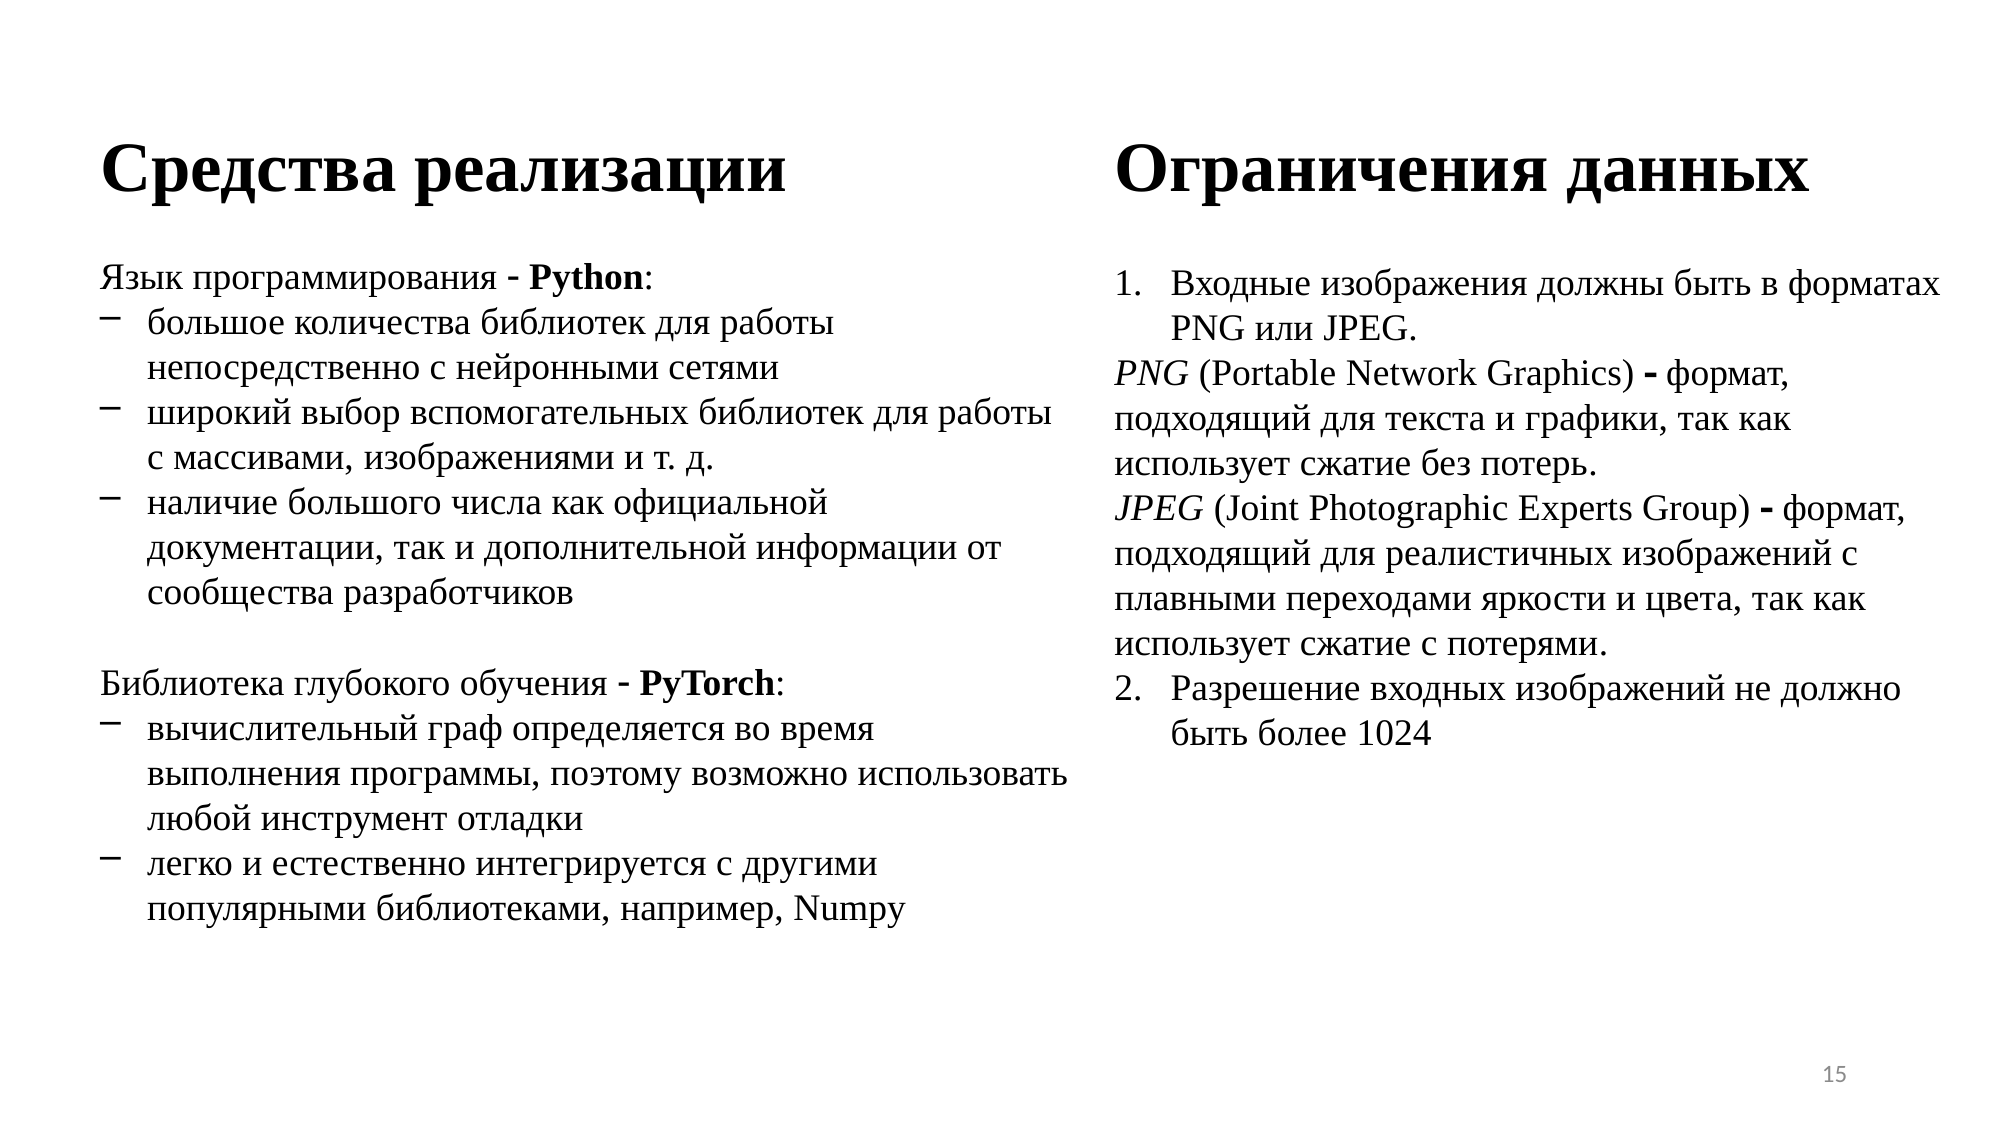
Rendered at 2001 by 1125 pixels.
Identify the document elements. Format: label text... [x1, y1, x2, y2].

text_box Ограничения данных [1099, 59, 1871, 250]
text_box Язык программирования  Python: большое количества библиотек для работы непосредственно с нейронными сетями широкий выбор вспомогательных библиотек для работы с массивами, изображениями и т. д. наличие большого числа как официальной документации, так и дополнительной информации от сообщества разработчиков [85, 244, 1075, 620]
text_box Библиотека глубокого обучения  PyTorch: вычислительный граф определяется во время выполнения программы, поэтому возможно использовать любой инструмент отладки легко и естественно интегрируется с другими популярными библиотеками, например, Numpy [85, 650, 1086, 935]
slide_number 15 [1412, 1042, 1863, 1103]
title Средства реализации [85, 59, 857, 244]
text_box Входные изображения должны быть в форматах PNG или JPEG. PNG (Portable Network Graphics)  формат, подходящий для текста и графики, так как использует сжатие без потерь. JPEG (Joint Photographic Experts Group)  формат, подходящий для реалистичных изображений с плавными переходами яркости и цвета, так как использует сжатие с потерями. Разрешение входных изображений не должно быть более 1024 [1099, 250, 1971, 761]
